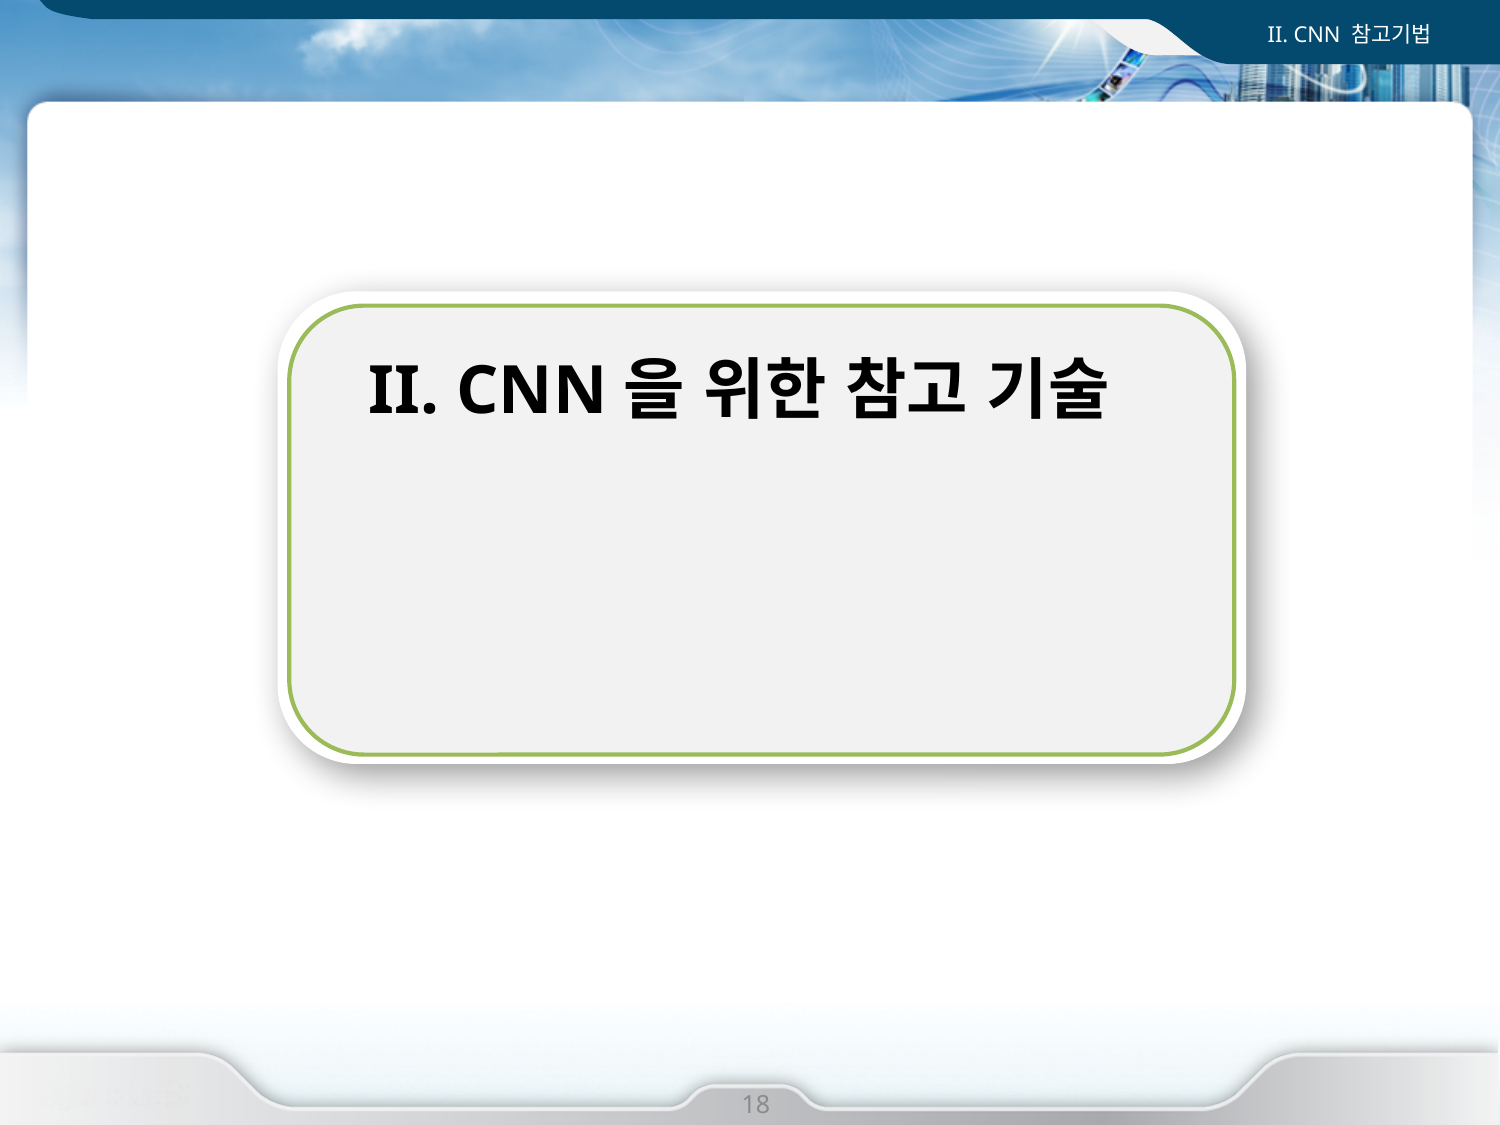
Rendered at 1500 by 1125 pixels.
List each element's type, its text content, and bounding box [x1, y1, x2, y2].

text_box II. CNN 참고기법 [1198, 12, 1500, 54]
text_box II. CNN을 위한 참고 기술 [266, 339, 1212, 434]
text_box [287, 303, 1237, 757]
picture [0, 0, 1500, 1125]
slide_number 18 [702, 1075, 809, 1125]
text_box [275, 289, 1249, 767]
